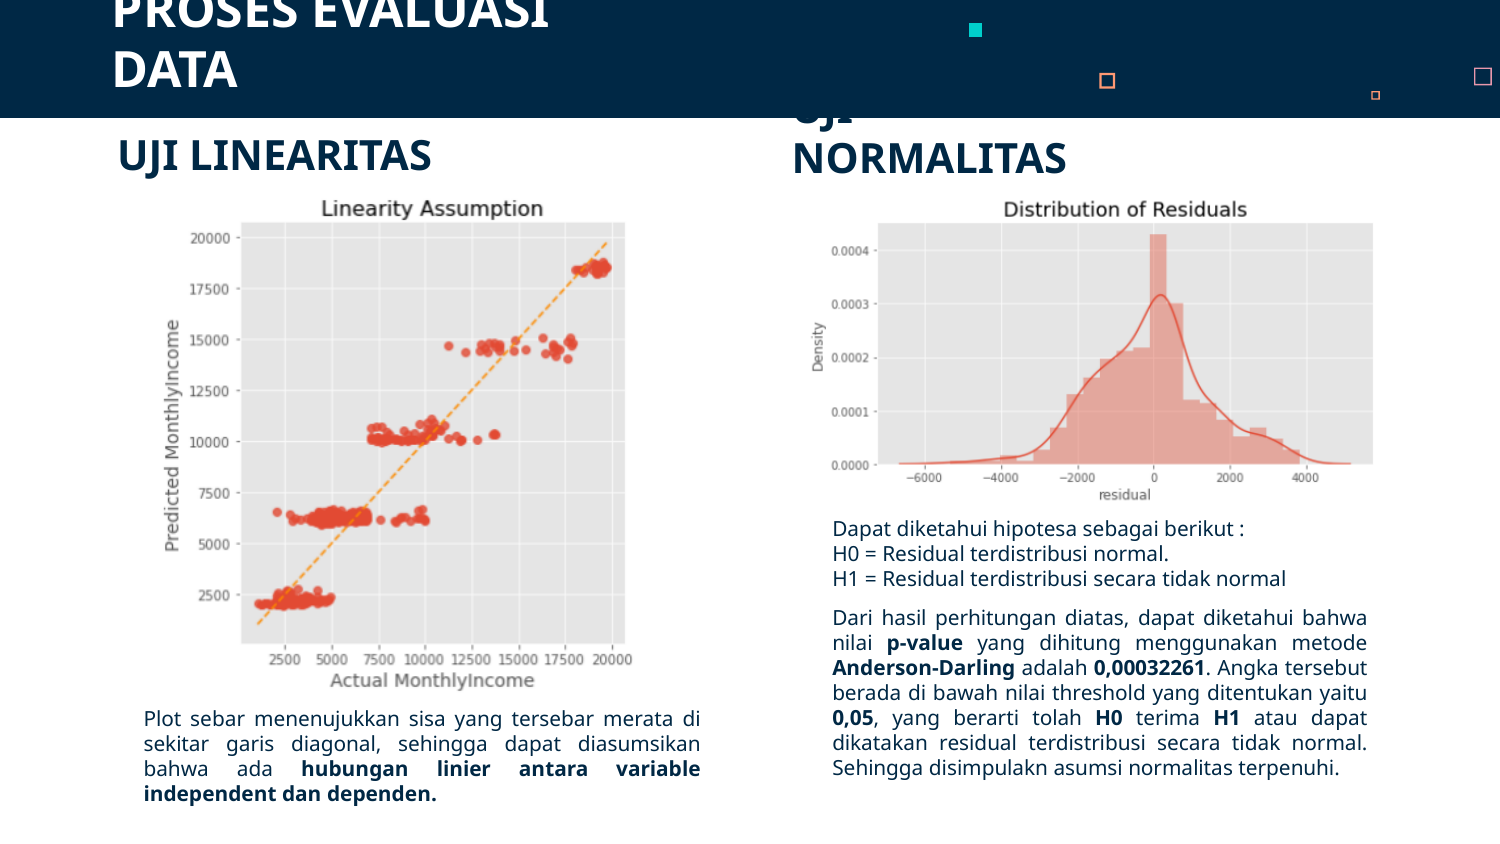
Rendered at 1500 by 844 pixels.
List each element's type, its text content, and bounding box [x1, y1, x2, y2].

picture [804, 197, 1383, 509]
subtitle Plot sebar menenujukkan sisa yang tersebar merata di sekitar garis diagonal, sehingga dapat diasumsikan bahwa ada hubungan linier antara variable independent dan dependen. [128, 690, 716, 827]
text_box PROSES EVALUASI DATA [96, 17, 659, 113]
title UJI LINEARITAS [101, 113, 504, 195]
text_box [0, 118, 1500, 844]
text_box Dari hasil perhitungan diatas, dapat diketahui bahwa nilai p-value yang dihitung menggunakan metode Anderson-Darling adalah 0,00032261. Angka tersebut berada di bawah nilai threshold yang ditentukan yaitu 0,05, yang berarti tolah H0 terima H1 atau dapat dikatakan residual terdistribusi secara tidak normal. Sehingga disimpulakn asumsi normalitas terpenuhi. [817, 597, 1383, 788]
picture [146, 183, 659, 698]
text_box Dapat diketahui hipotesa sebagai berikut : H0 = Residual terdistribusi normal. H1 = Residual terdistribusi secara tidak normal [817, 515, 1383, 597]
title UJI NORMALITAS [776, 124, 1112, 197]
